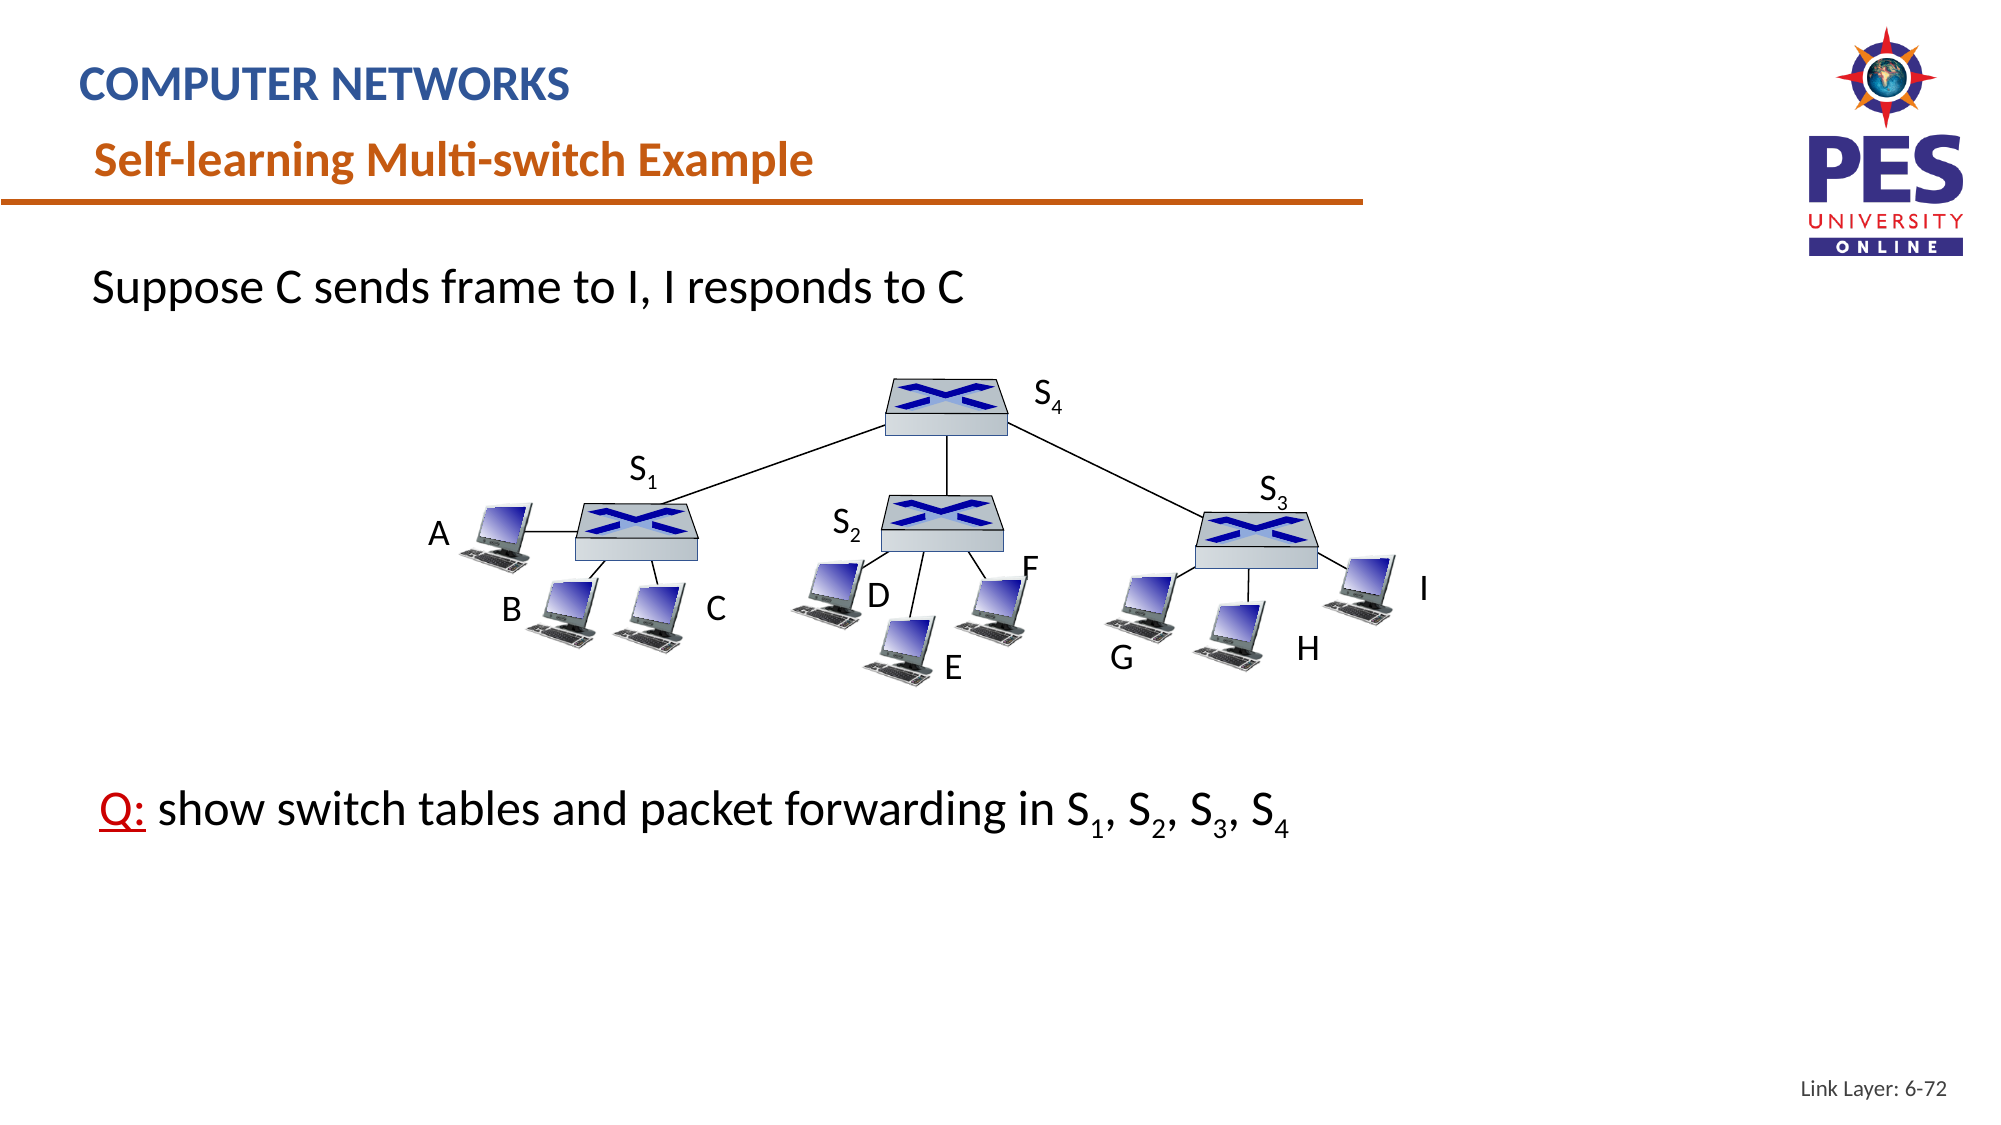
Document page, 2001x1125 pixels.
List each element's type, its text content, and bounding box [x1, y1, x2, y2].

text_box Q: show switch tables and packet forwarding in S1, S2, S3, S4 [84, 771, 1363, 860]
text_box Suppose C sends frame to I, I responds to C [55, 252, 1490, 386]
text_box Self-learning Multi-switch Example [79, 119, 830, 194]
slide_number Link Layer: 6-72 [1512, 1056, 1963, 1117]
text_box COMPUTER NETWORKS [64, 43, 1295, 119]
picture [1809, 26, 1963, 256]
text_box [412, 359, 1445, 696]
